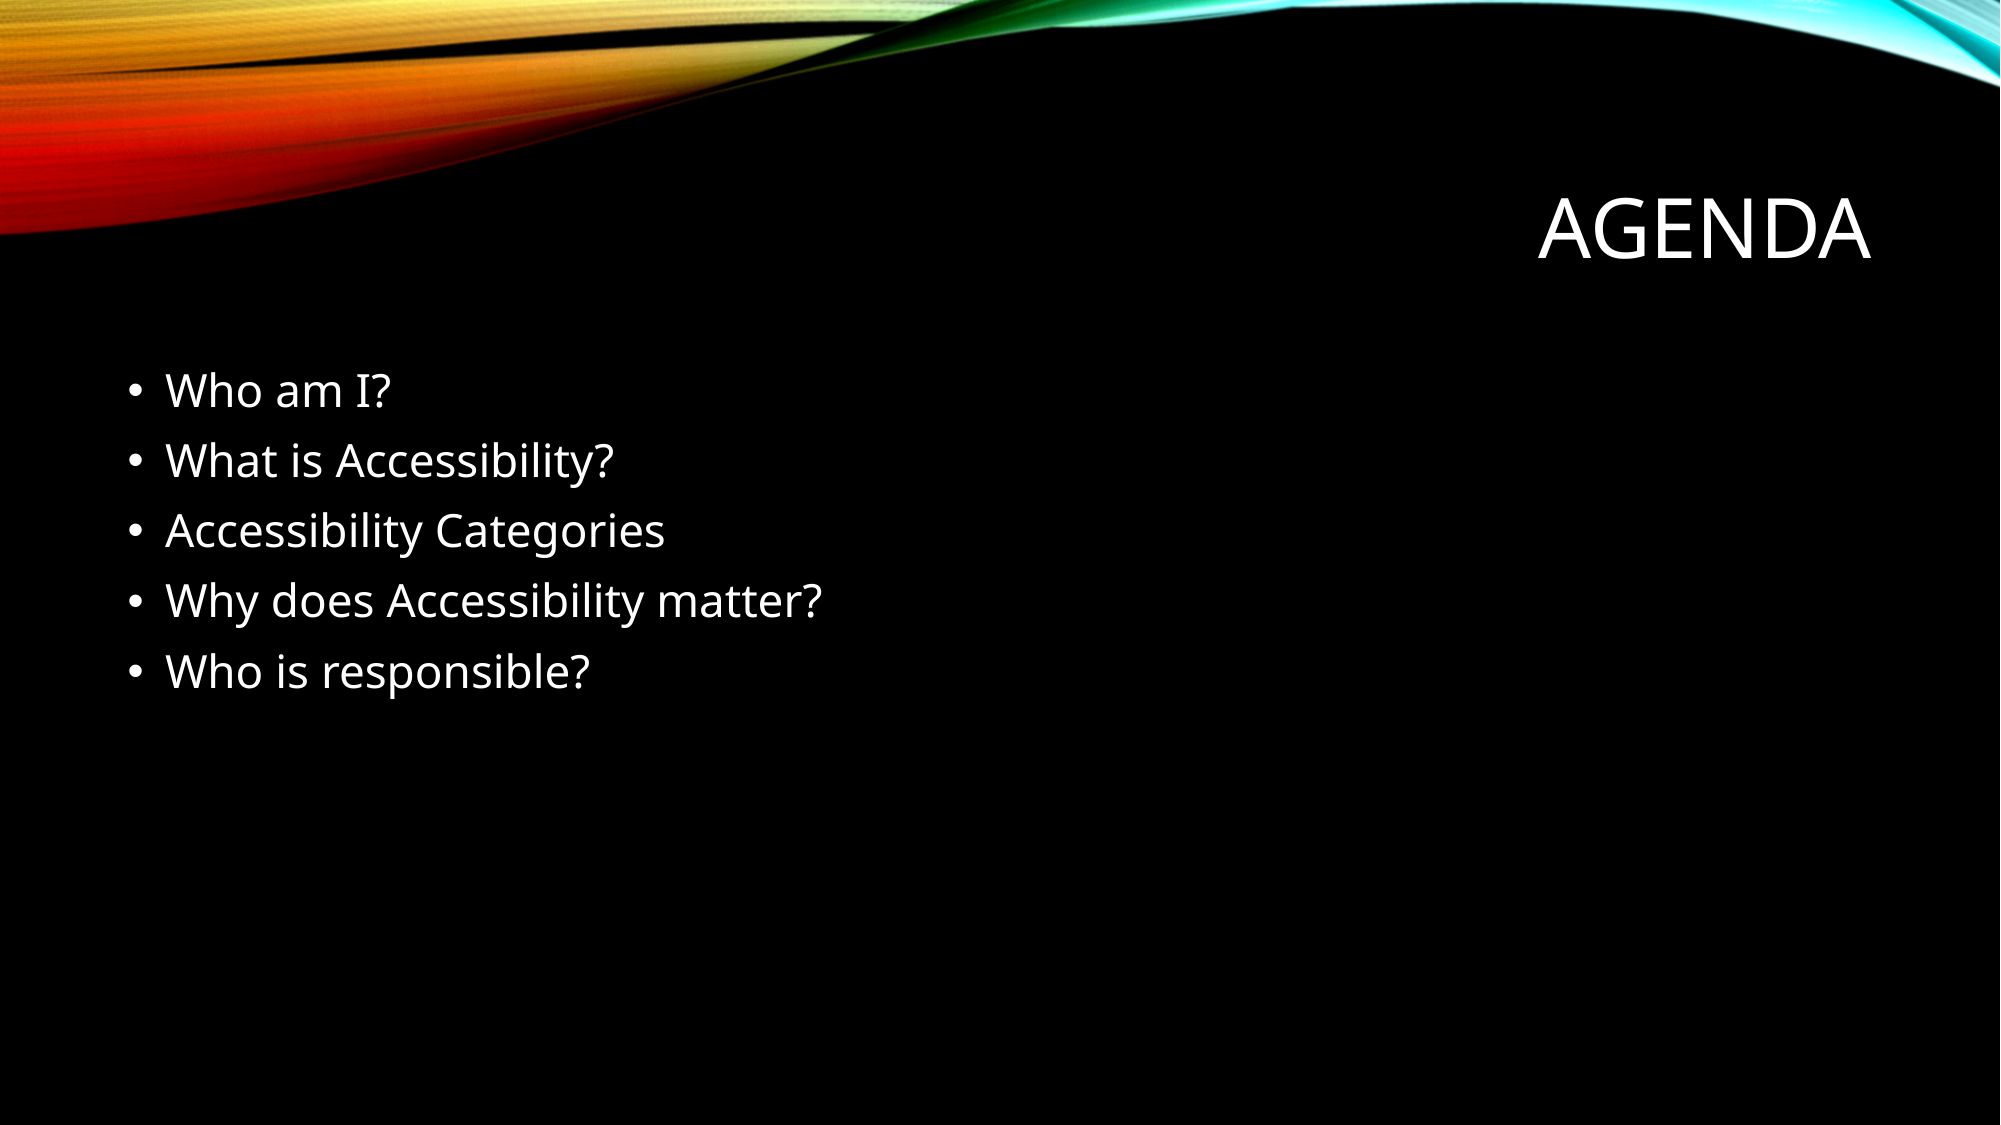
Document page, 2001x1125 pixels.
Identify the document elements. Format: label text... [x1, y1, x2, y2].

picture [0, 0, 2000, 237]
title Agenda [474, 125, 1888, 338]
list Who am I? What is Accessibility? Accessibility Categories Why does Accessibility matter? Who is responsible? [112, 360, 1888, 1021]
